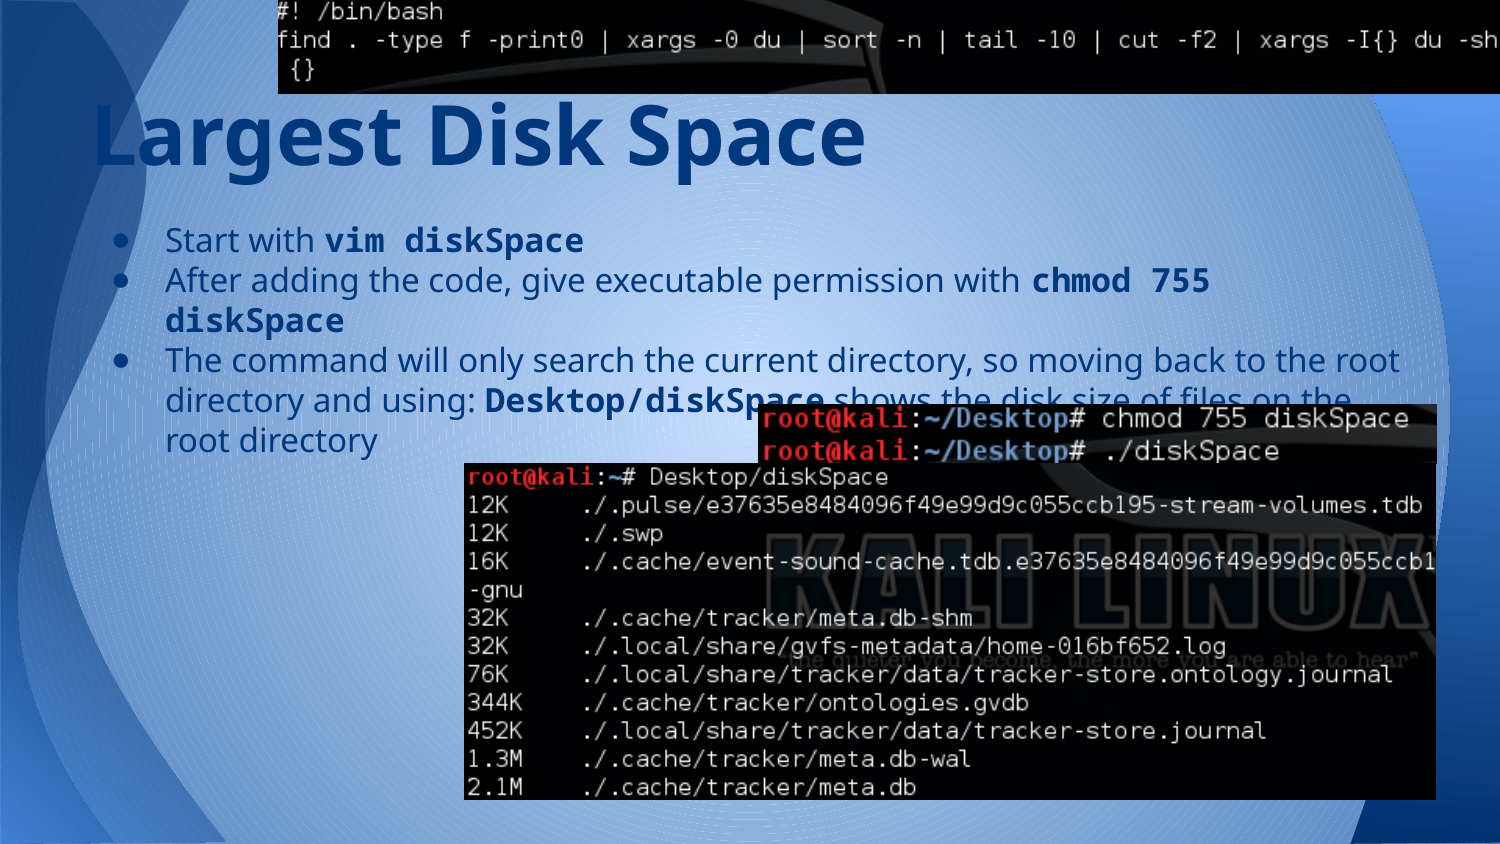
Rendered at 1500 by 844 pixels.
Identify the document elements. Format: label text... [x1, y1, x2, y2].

picture [277, 0, 1500, 94]
picture [463, 404, 1437, 800]
title Largest Disk Space [75, 33, 1425, 197]
list Start with vim diskSpace After adding the code, give executable permission with chmod 755 diskSpace The command will only search the current directory, so moving back to the root directory and using: Desktop/diskSpace shows the disk size of files on the root directory [75, 204, 1425, 800]
